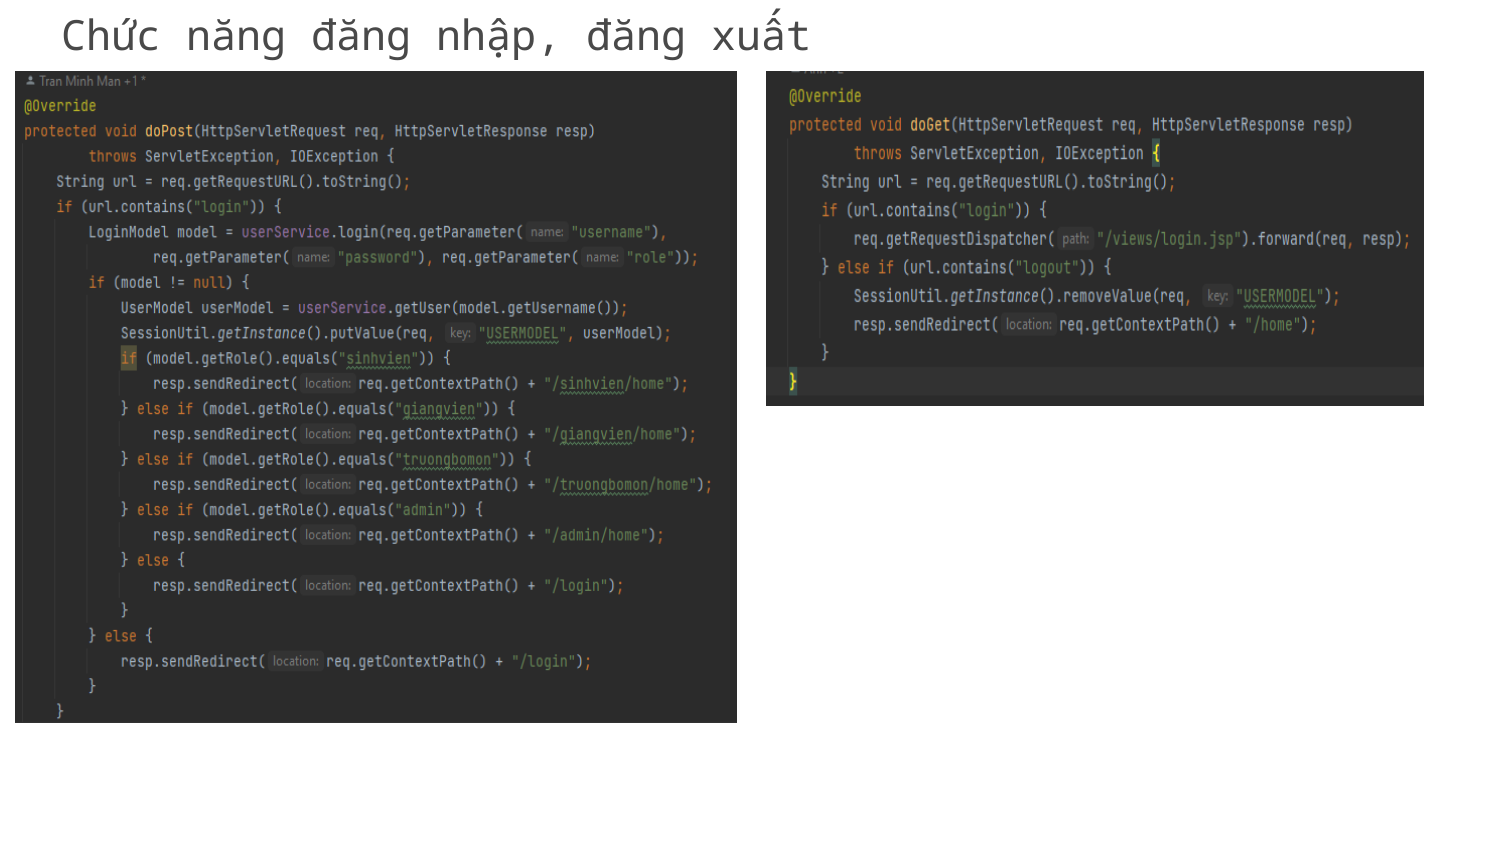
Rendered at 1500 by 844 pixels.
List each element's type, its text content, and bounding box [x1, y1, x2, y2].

picture [765, 70, 1425, 406]
title Chức năng đăng nhập, đăng xuất [46, 0, 936, 55]
picture [15, 70, 737, 723]
